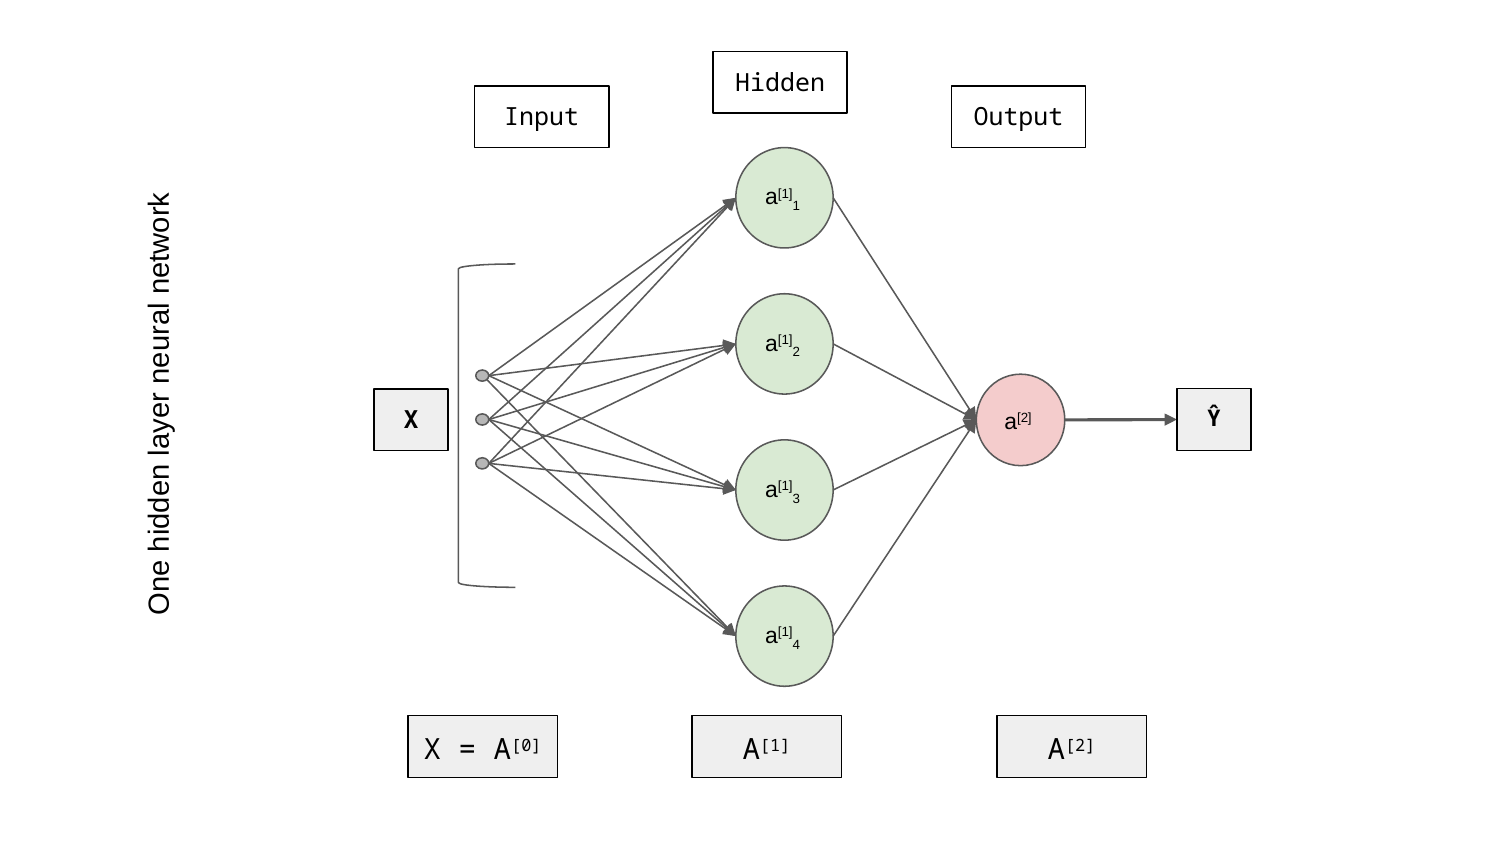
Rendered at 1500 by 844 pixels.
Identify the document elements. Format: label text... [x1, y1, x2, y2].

text_box A[1] [691, 715, 842, 778]
text_box a[1]3 [742, 439, 827, 541]
text_box One hidden layer neural network [124, 132, 208, 631]
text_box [488, 197, 737, 342]
text_box X = A[0] [407, 715, 558, 778]
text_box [832, 197, 977, 421]
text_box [488, 343, 737, 462]
text_box X [373, 389, 449, 451]
text_box a[1]4 [736, 585, 833, 687]
text_box a[2] [982, 374, 1065, 466]
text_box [832, 496, 977, 637]
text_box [488, 463, 737, 637]
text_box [832, 428, 977, 491]
text_box a[1]1 [735, 147, 834, 248]
text_box Hidden [712, 51, 848, 114]
text_box a[1]2 [741, 293, 827, 395]
text_box A[2] [996, 715, 1147, 778]
text_box [458, 264, 482, 587]
text_box Output [951, 85, 1086, 148]
text_box Input [474, 85, 609, 148]
text_box Ŷ [1176, 388, 1251, 451]
